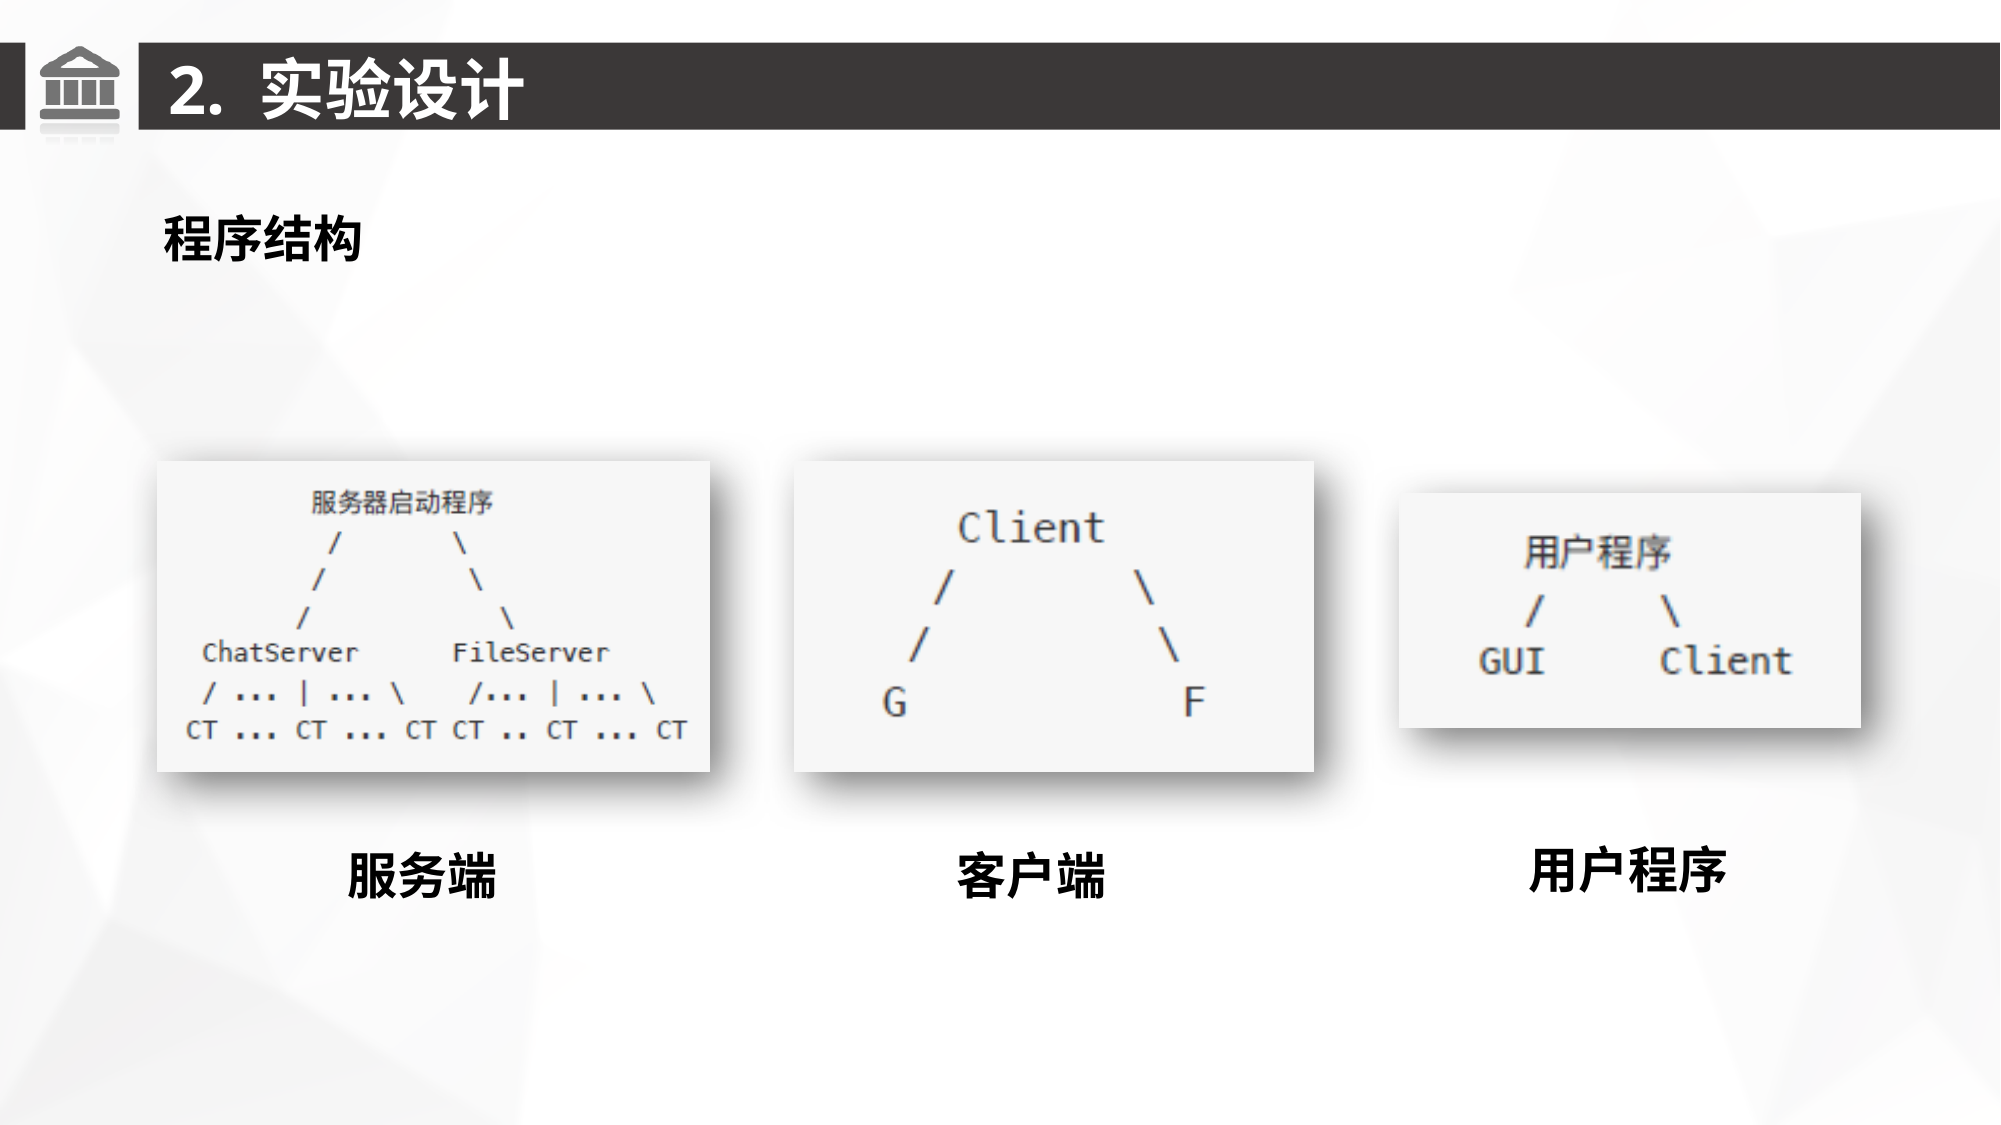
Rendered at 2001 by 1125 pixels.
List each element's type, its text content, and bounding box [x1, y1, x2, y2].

picture [794, 461, 1314, 772]
text_box 客户端 [941, 820, 1143, 912]
text_box 程序结构 [148, 200, 614, 275]
text_box 2. 实验设计 [153, 40, 541, 136]
text_box 用户程序 [1513, 801, 1747, 907]
picture [157, 461, 710, 772]
text_box 服务端 [332, 820, 534, 912]
picture [1399, 493, 1861, 728]
